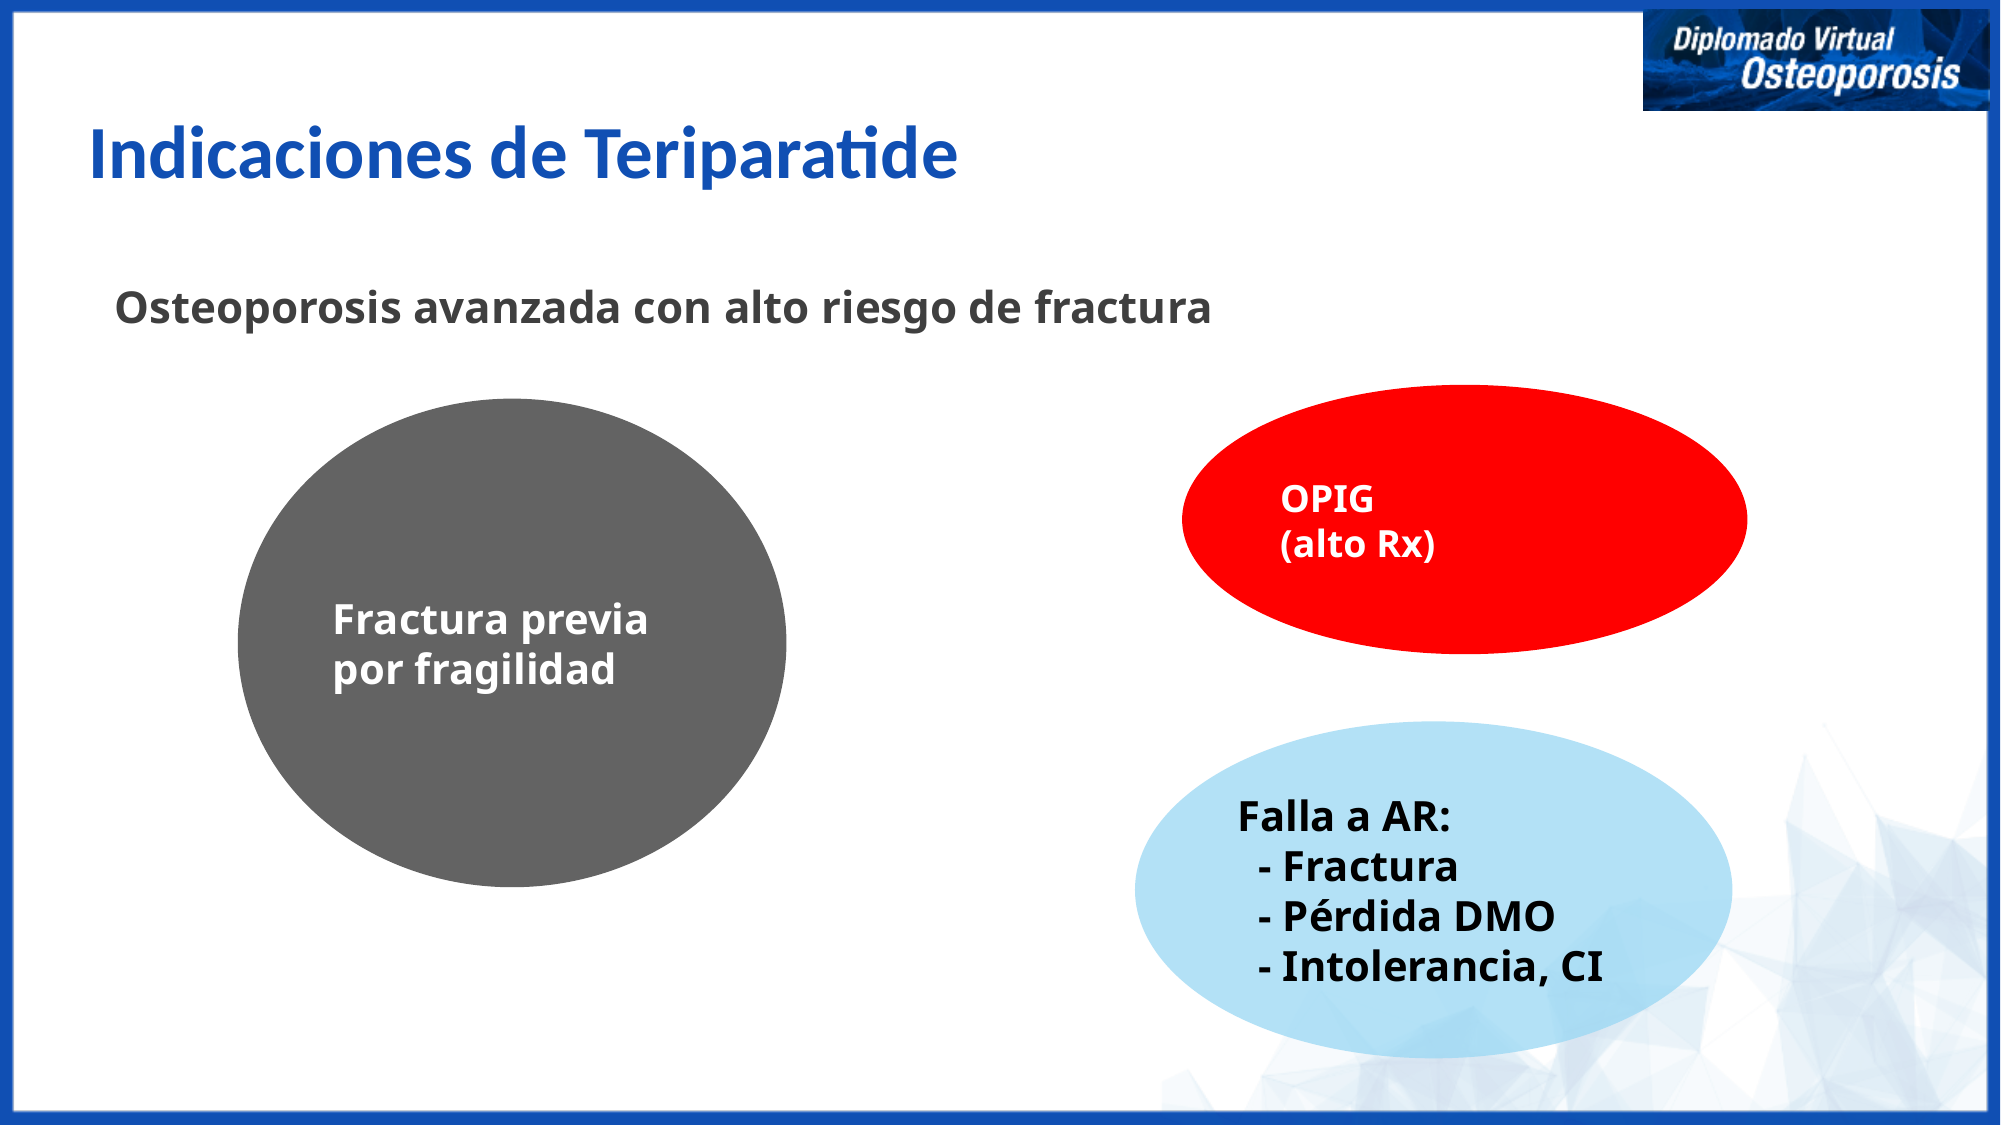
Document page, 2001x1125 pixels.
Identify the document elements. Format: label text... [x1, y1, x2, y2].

text_box Falla a AR: - Fractura - Pérdida DMO - Intolerancia, CI [1134, 721, 1733, 1059]
text_box OPIG (alto Rx) [1182, 385, 1747, 654]
list Indicaciones de Teriparatide [73, 96, 1687, 394]
picture [0, 0, 2001, 1125]
text_box Fractura previa por fragilidad [237, 398, 787, 888]
text_box Osteoporosis avanzada con alto riesgo de fractura [99, 245, 1900, 378]
